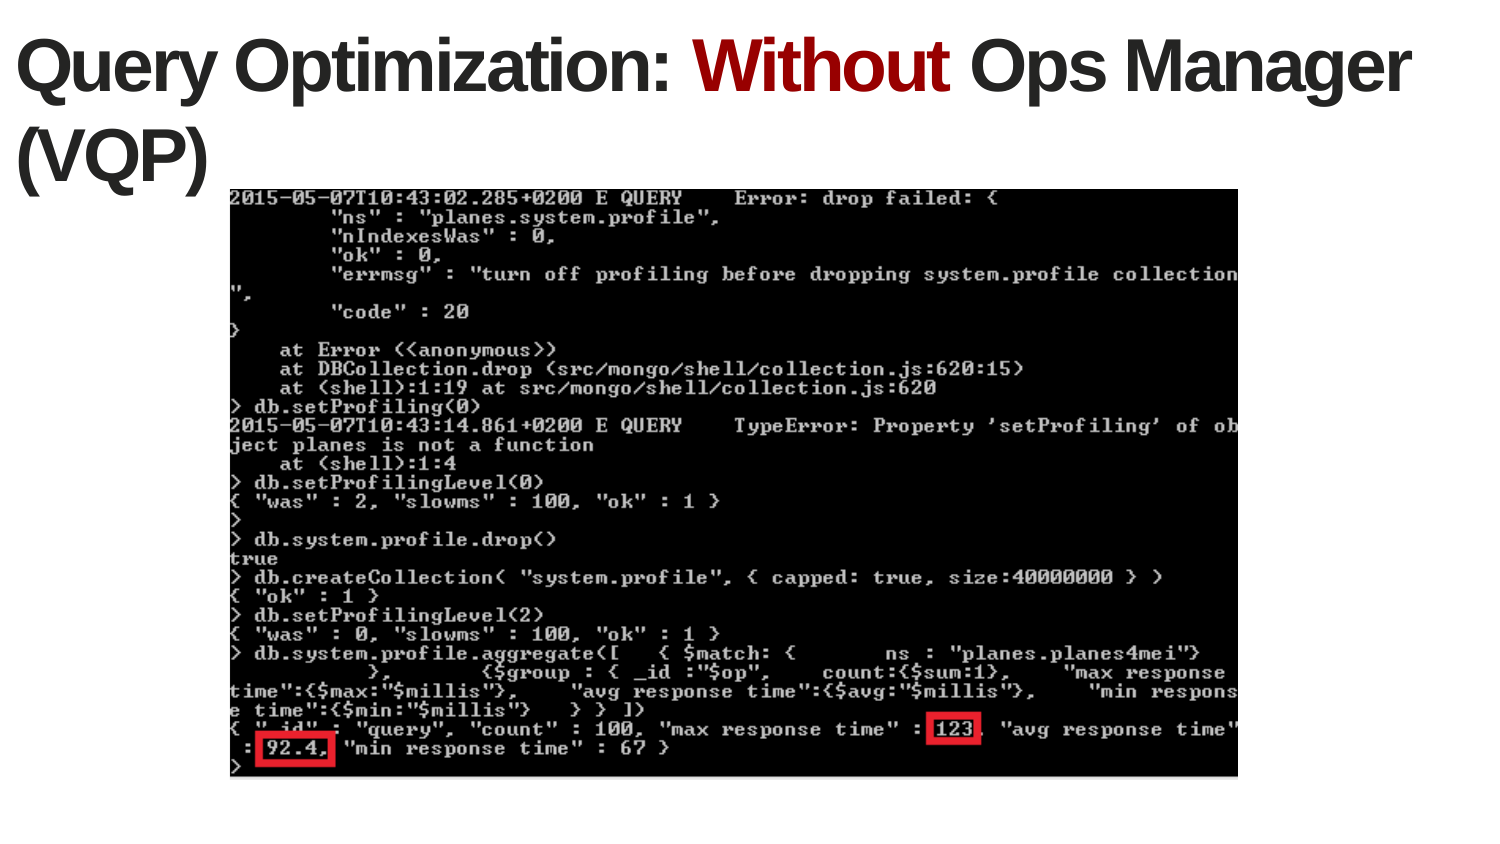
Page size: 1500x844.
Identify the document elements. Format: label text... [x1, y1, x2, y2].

picture [229, 189, 1239, 781]
title Query Optimization: Without Ops Manager (VQP) [0, 1, 1500, 95]
